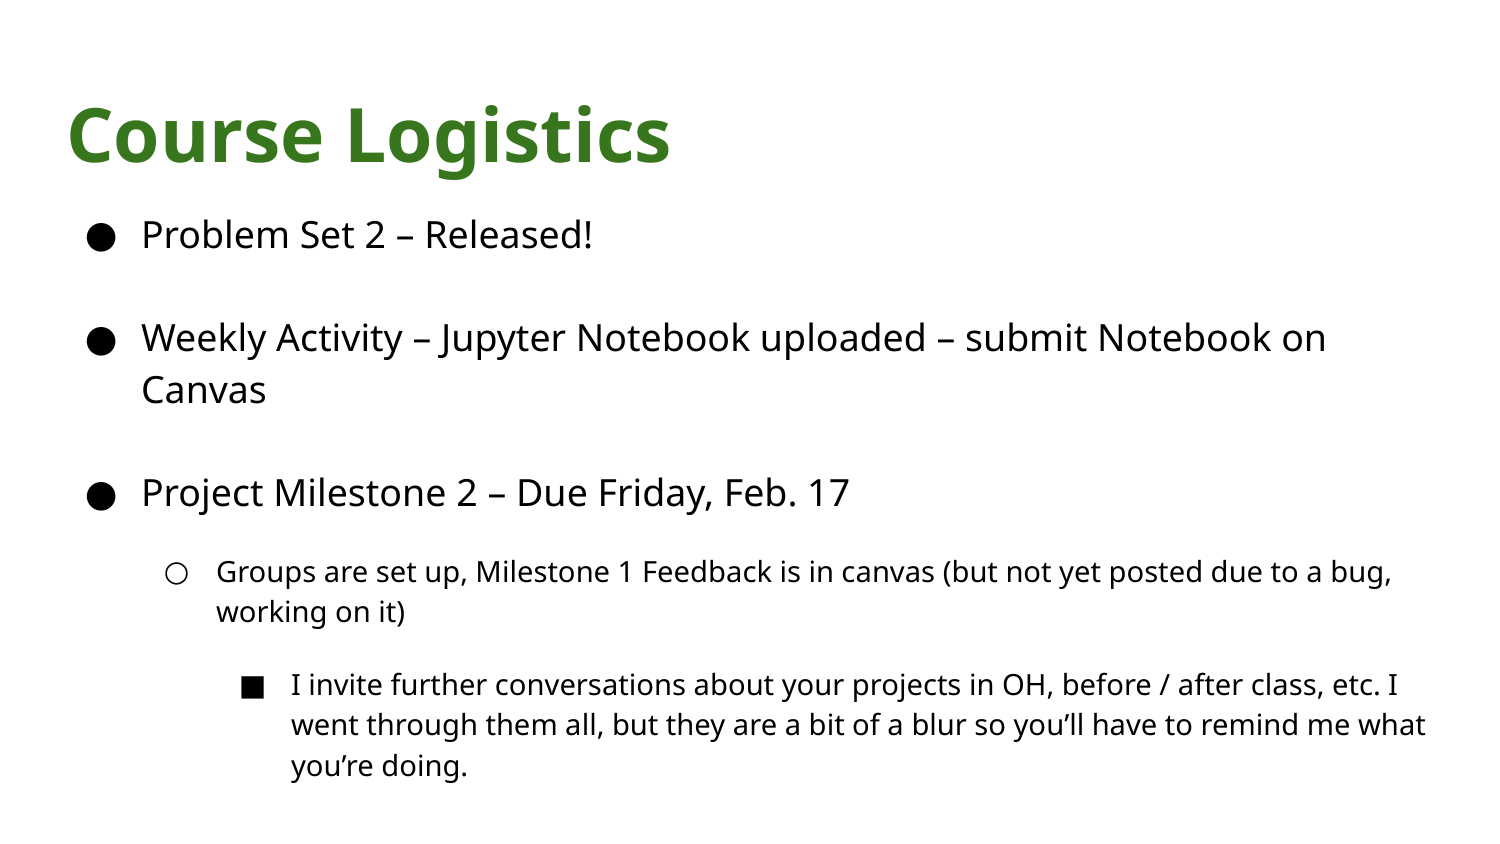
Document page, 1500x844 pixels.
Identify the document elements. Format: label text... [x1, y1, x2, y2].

list Problem Set 2 – Released! Weekly Activity – Jupyter Notebook uploaded – submit Notebook on Canvas Project Milestone 2 – Due Friday, Feb. 17 Groups are set up, Milestone 1 Feedback is in canvas (but not yet posted due to a bug, working on it) I invite further conversations about your projects in OH, before / after class, etc. I went through them all, but they are a bit of a blur so you’ll have to remind me what you’re doing. [51, 189, 1449, 750]
title Course Logistics [51, 72, 1449, 167]
